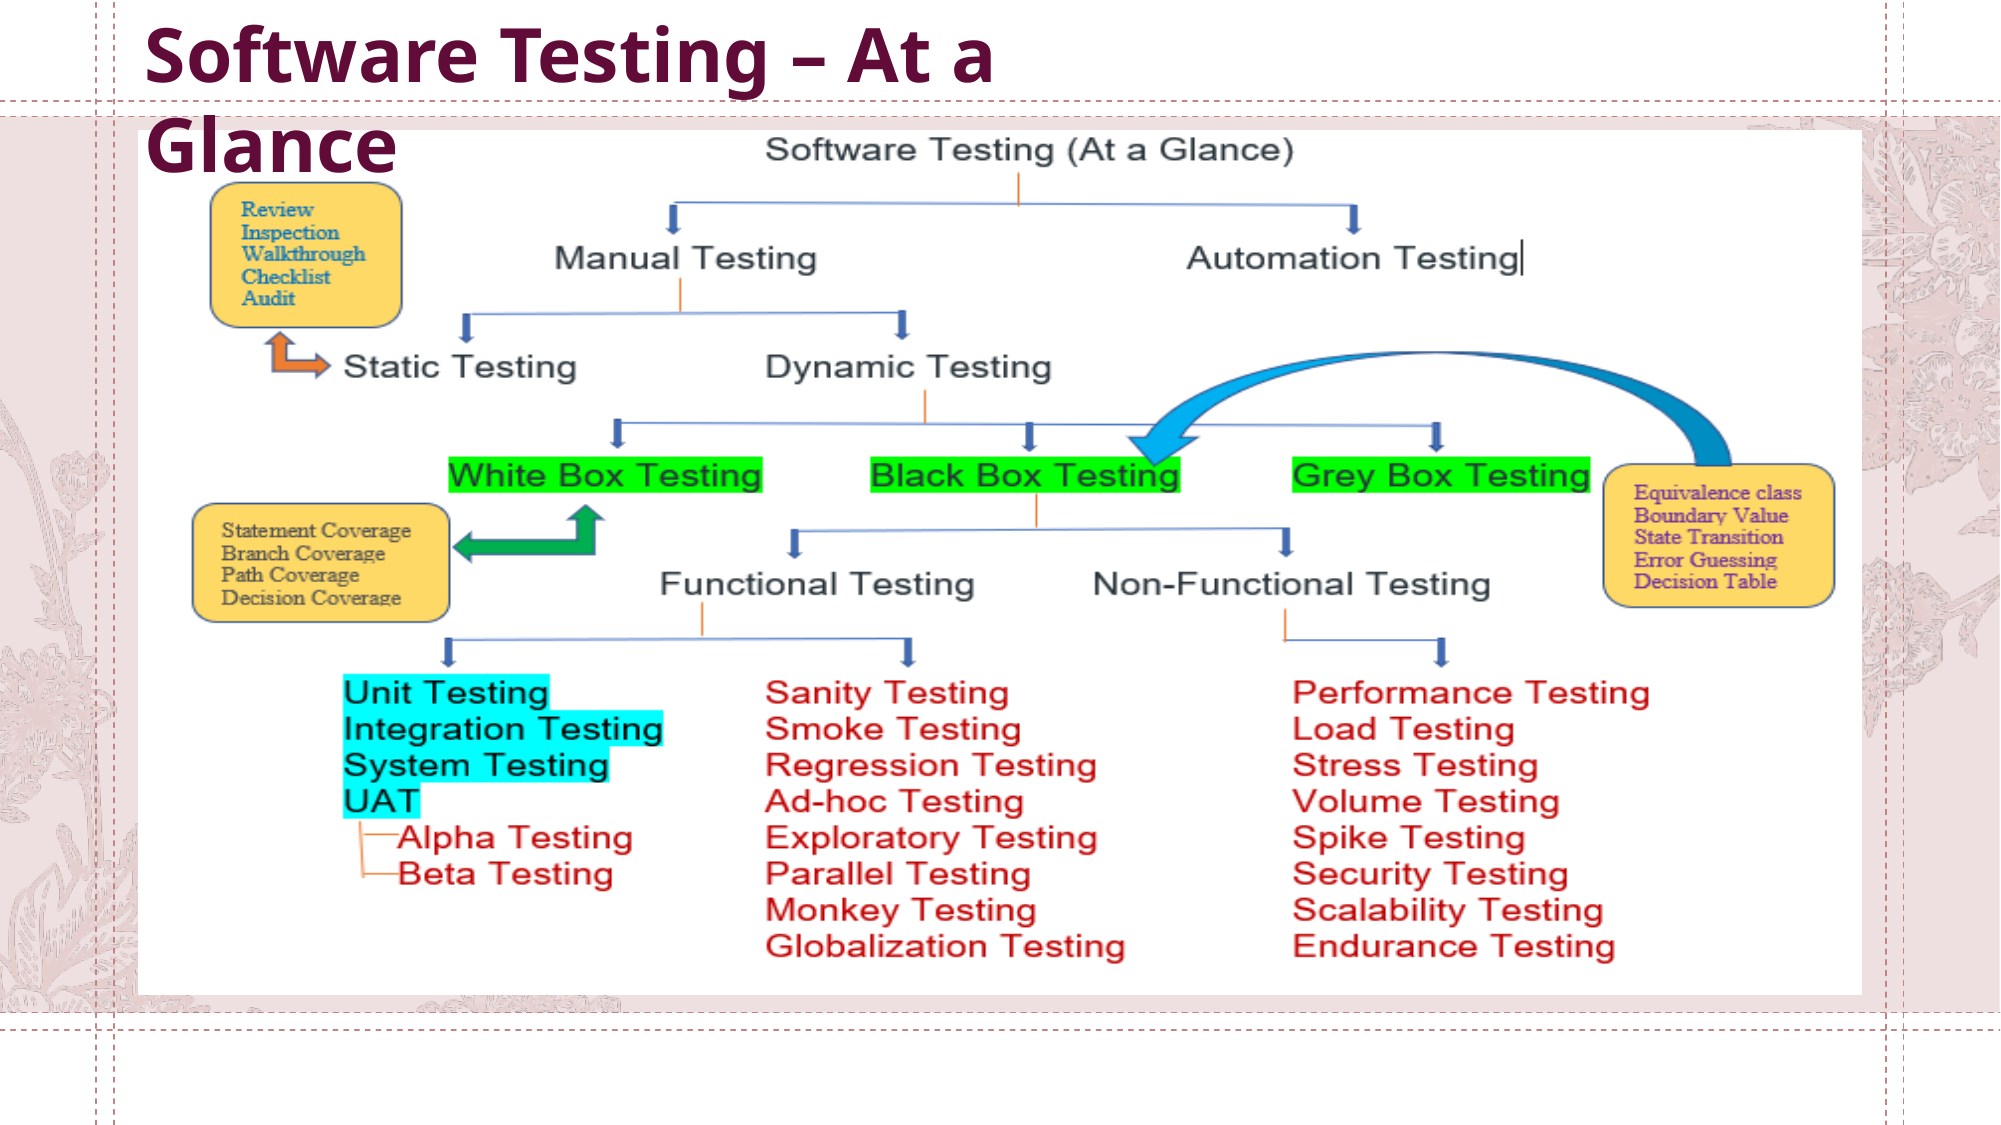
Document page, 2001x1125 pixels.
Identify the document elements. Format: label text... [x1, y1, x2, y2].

text_box Software Testing – At a Glance [130, 0, 1103, 195]
picture [0, 116, 2000, 1013]
